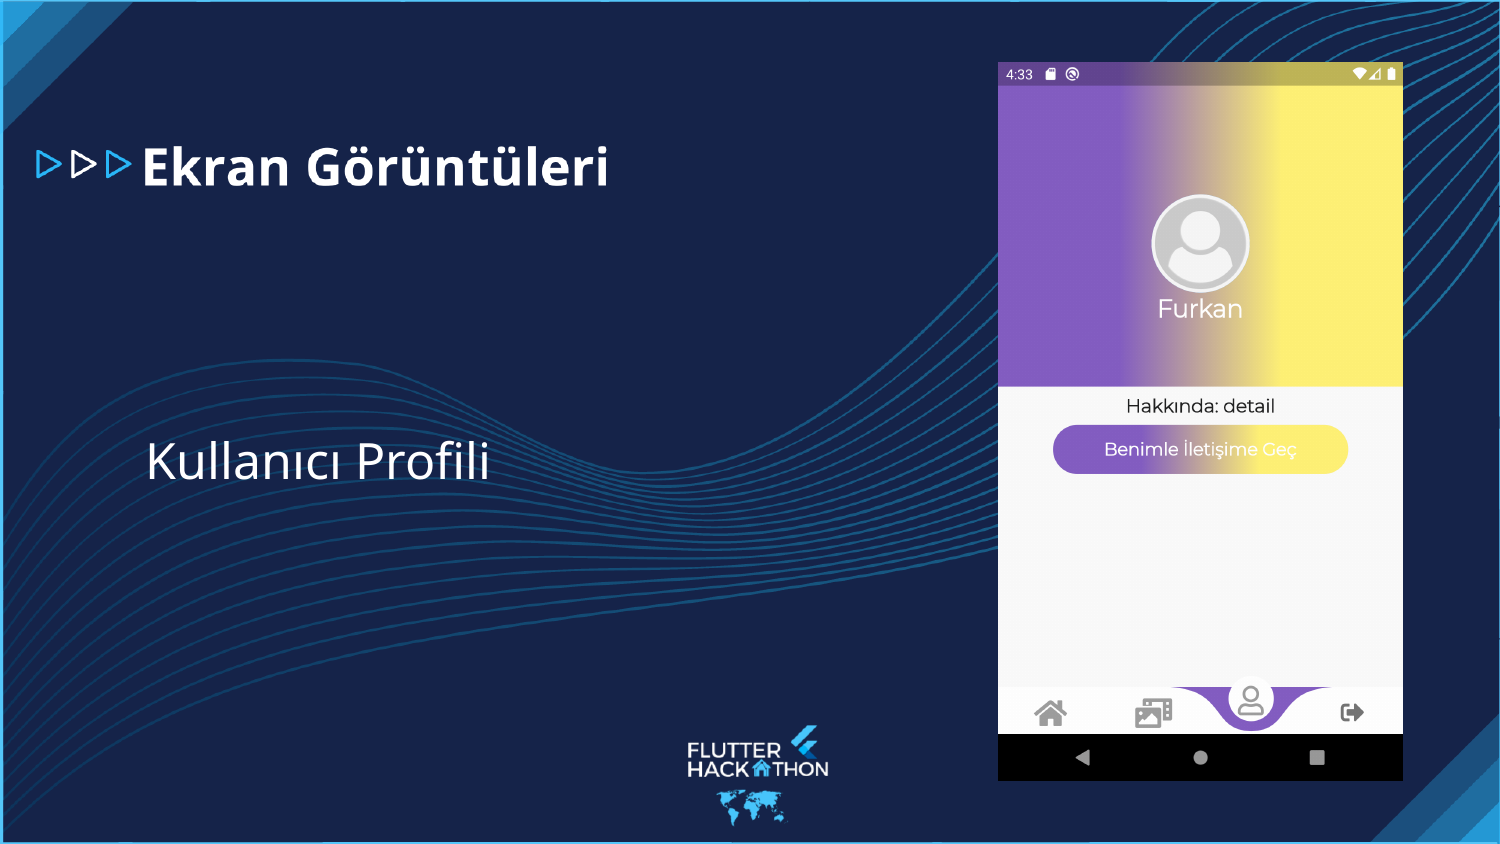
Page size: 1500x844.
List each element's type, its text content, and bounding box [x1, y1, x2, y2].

picture [0, 0, 1500, 844]
text_box Kullanıcı Profili [130, 421, 507, 497]
